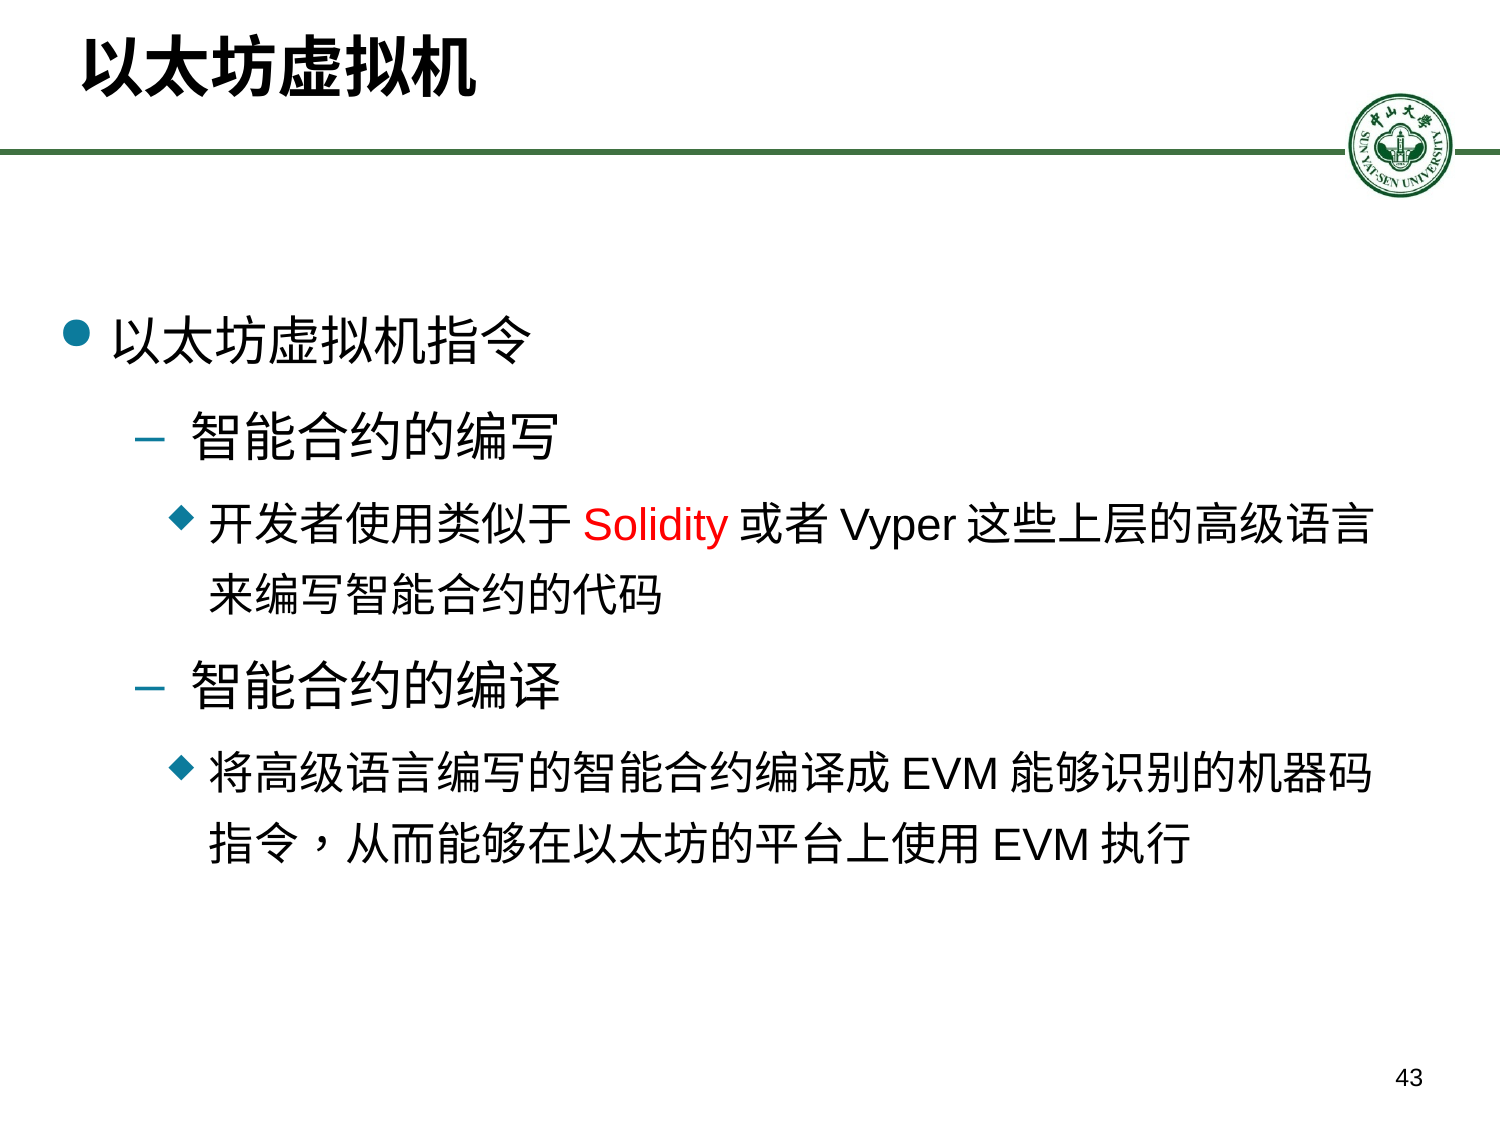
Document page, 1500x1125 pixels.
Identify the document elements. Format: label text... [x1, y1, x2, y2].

title 以太坊虚拟机 [62, 24, 1421, 113]
list 以太坊虚拟机指令 智能合约的编写 开发者使用类似于Solidity或者Vyper这些上层的高级语言来编写智能合约的代码 智能合约的编译 将高级语言编写的智能合约编译成EVM能够识别的机器码指令，从而能够在以太坊的平台上使用EVM执行 [46, 281, 1421, 878]
picture [1345, 90, 1455, 200]
